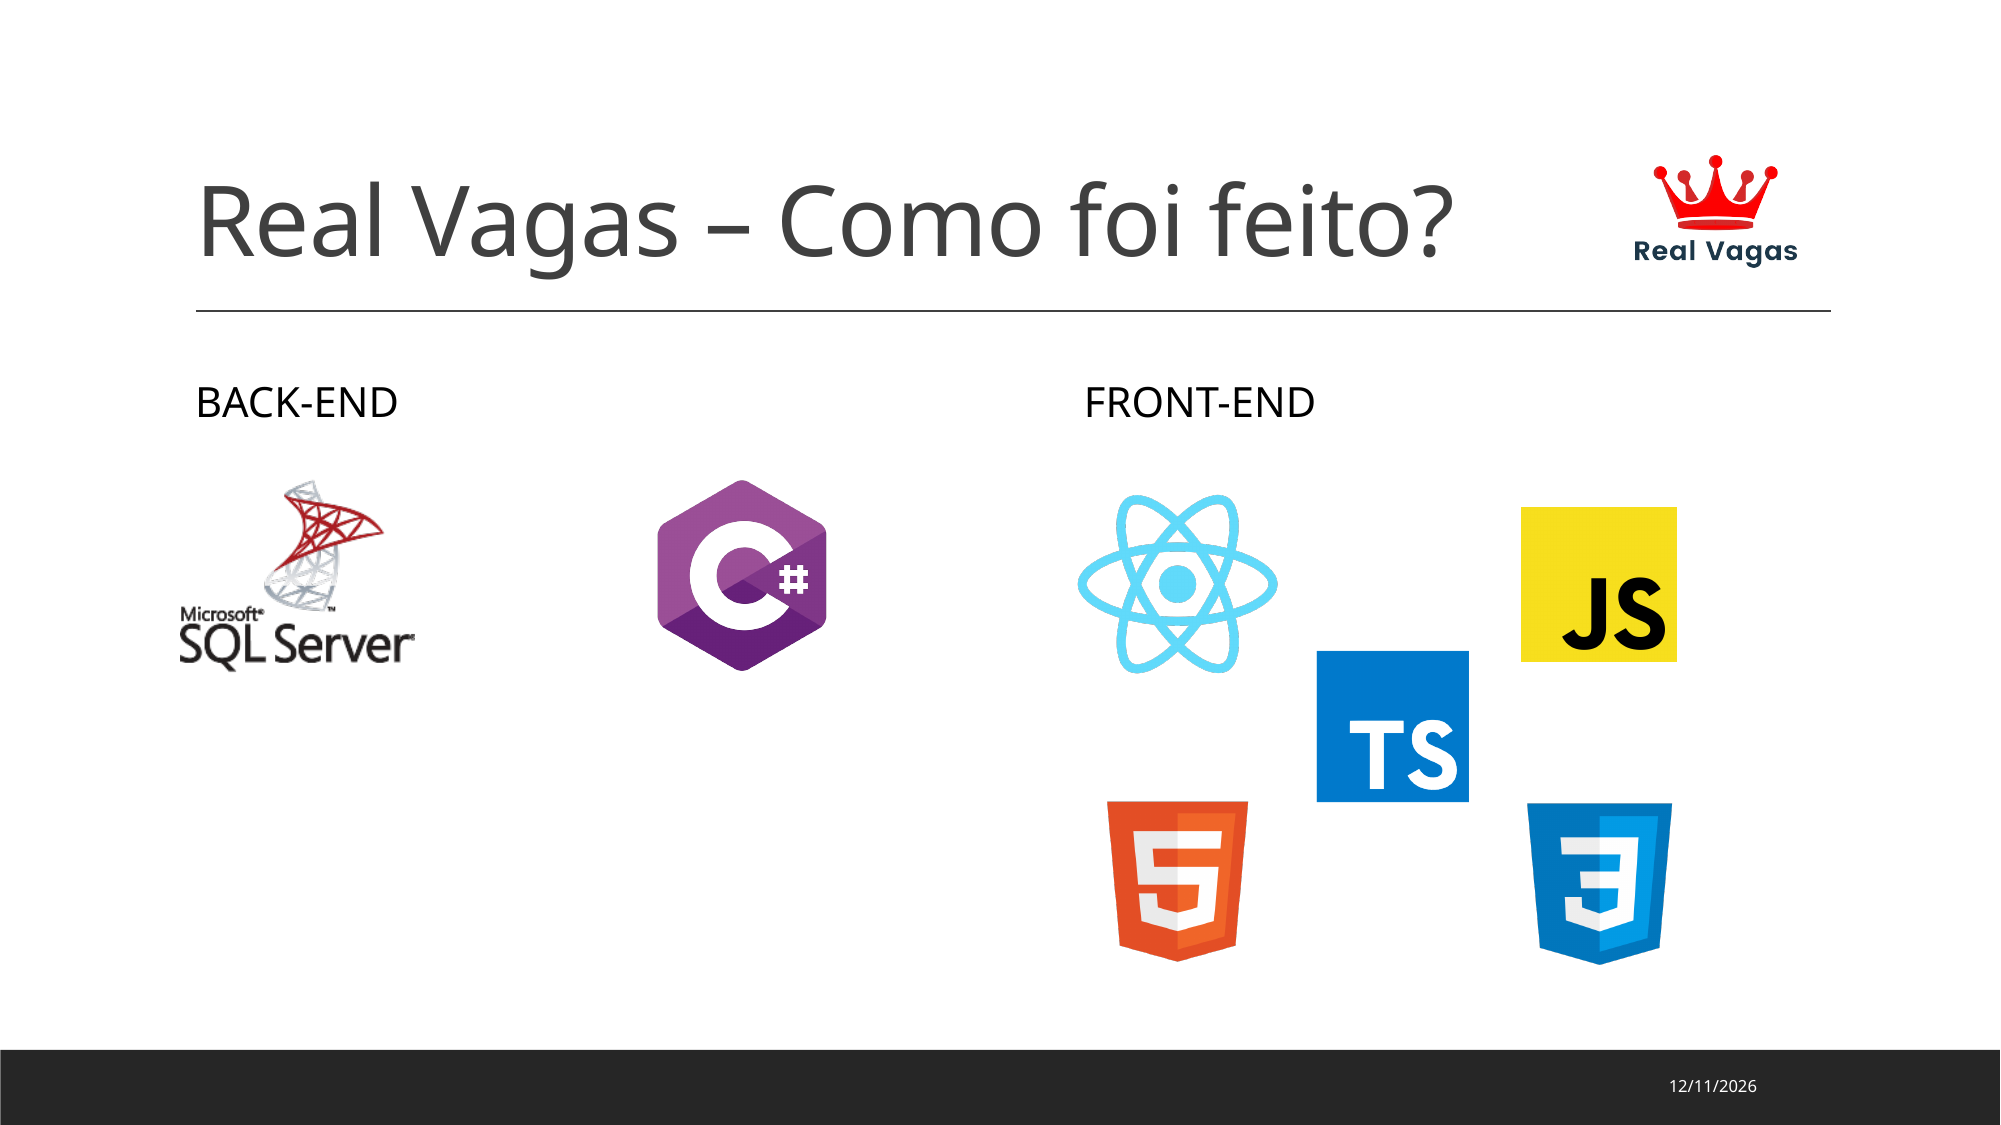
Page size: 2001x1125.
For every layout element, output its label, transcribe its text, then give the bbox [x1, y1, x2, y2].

list BACK-END [180, 337, 942, 459]
picture [633, 466, 851, 685]
picture [1085, 789, 1270, 974]
picture [1598, 109, 1831, 342]
picture [1496, 781, 1702, 987]
title Real Vagas – Como foi feito? [180, 47, 1830, 285]
picture [1521, 506, 1678, 663]
picture [179, 457, 416, 694]
picture [1006, 463, 1470, 805]
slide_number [1348, 1057, 1773, 1118]
list FRONT-END [1068, 337, 1830, 459]
